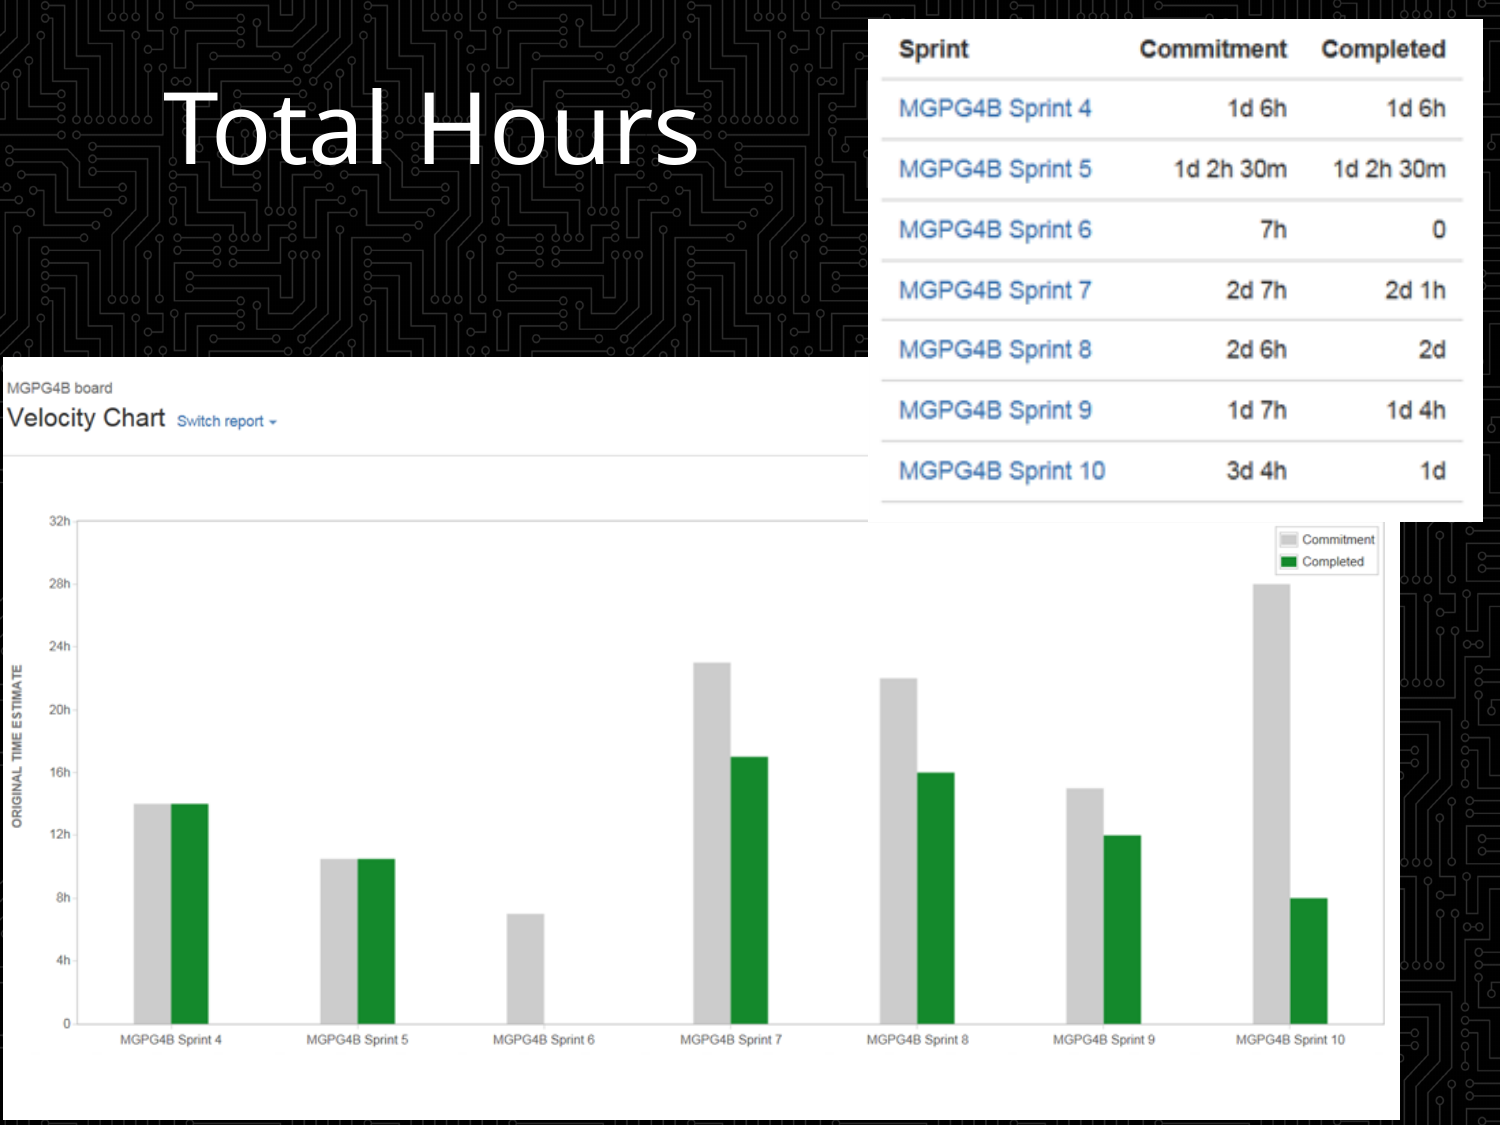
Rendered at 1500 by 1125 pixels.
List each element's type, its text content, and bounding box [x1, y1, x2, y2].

title Total Hours [0, 30, 862, 219]
picture [0, 0, 1500, 1125]
